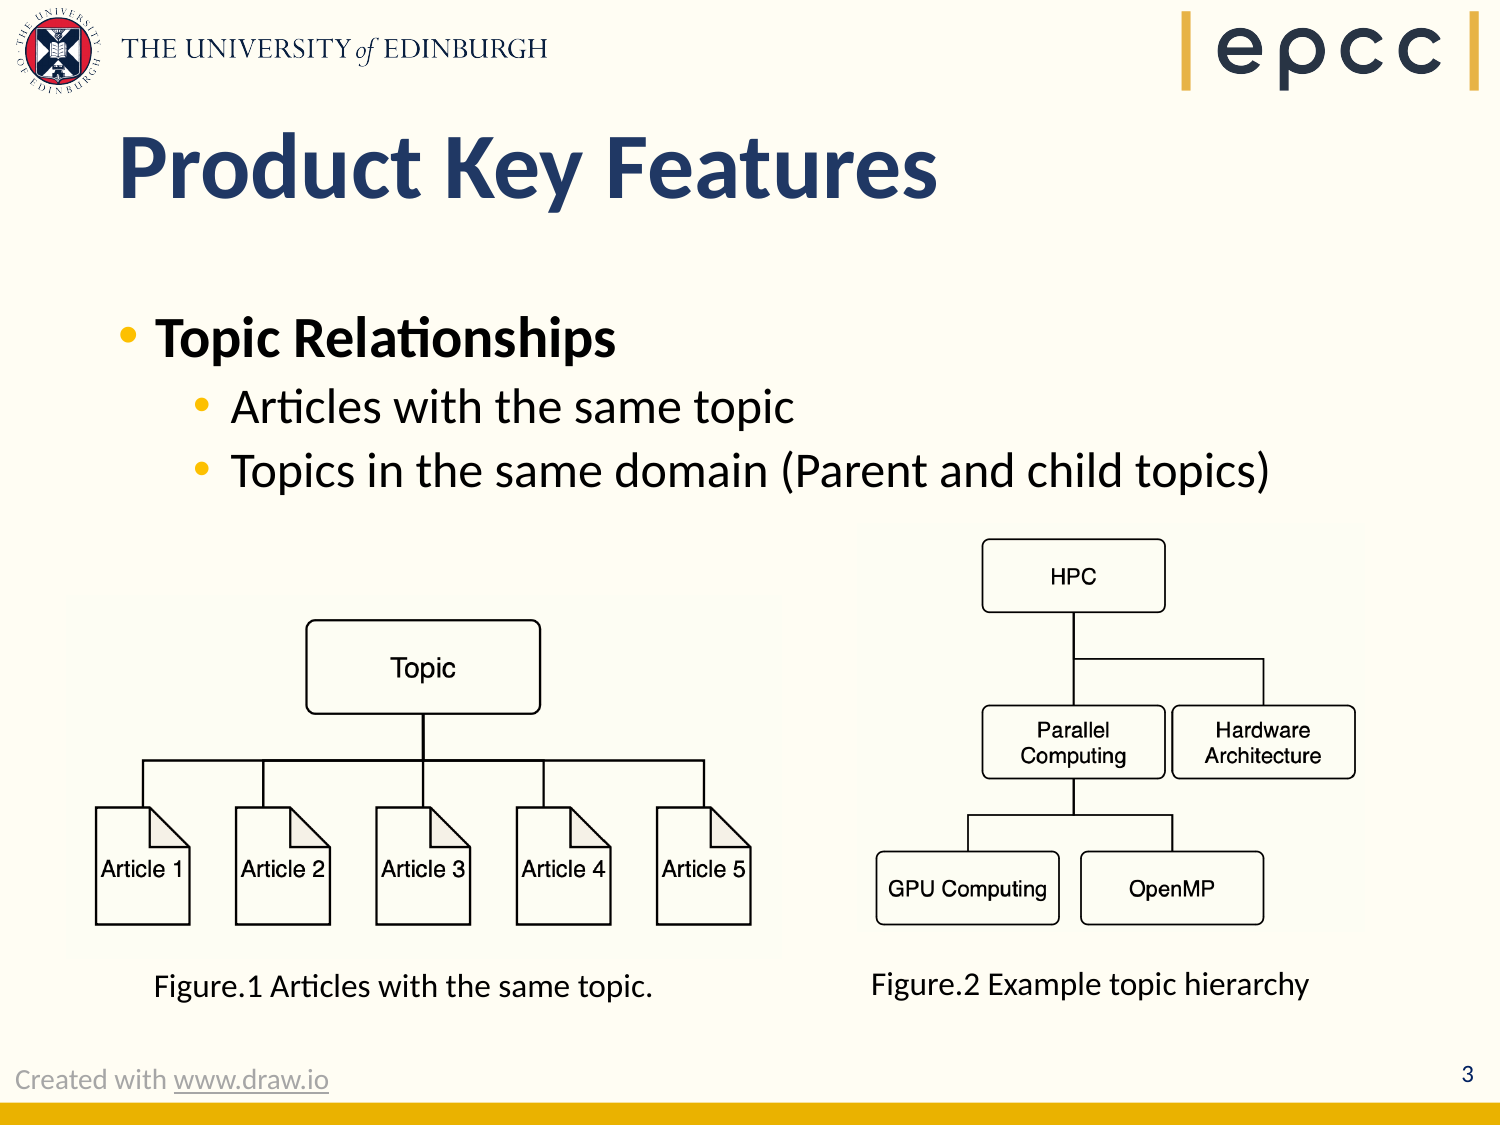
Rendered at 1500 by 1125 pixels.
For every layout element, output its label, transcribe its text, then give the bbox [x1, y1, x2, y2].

text_box Created with www.draw.io [0, 1053, 390, 1104]
picture [16, 8, 547, 94]
picture [66, 595, 782, 959]
title Product Key Features [103, 59, 1397, 278]
text_box Figure.1 Articles with the same topic. [139, 959, 781, 1012]
list Topic Relationships Articles with the same topic Topics in the same domain (Parent and child topics) [103, 299, 1397, 1014]
picture [1179, 8, 1484, 94]
picture [856, 523, 1365, 932]
text_box Figure.2 Example topic hierarchy [856, 954, 1498, 1010]
slide_number 3 [1420, 1042, 1490, 1103]
